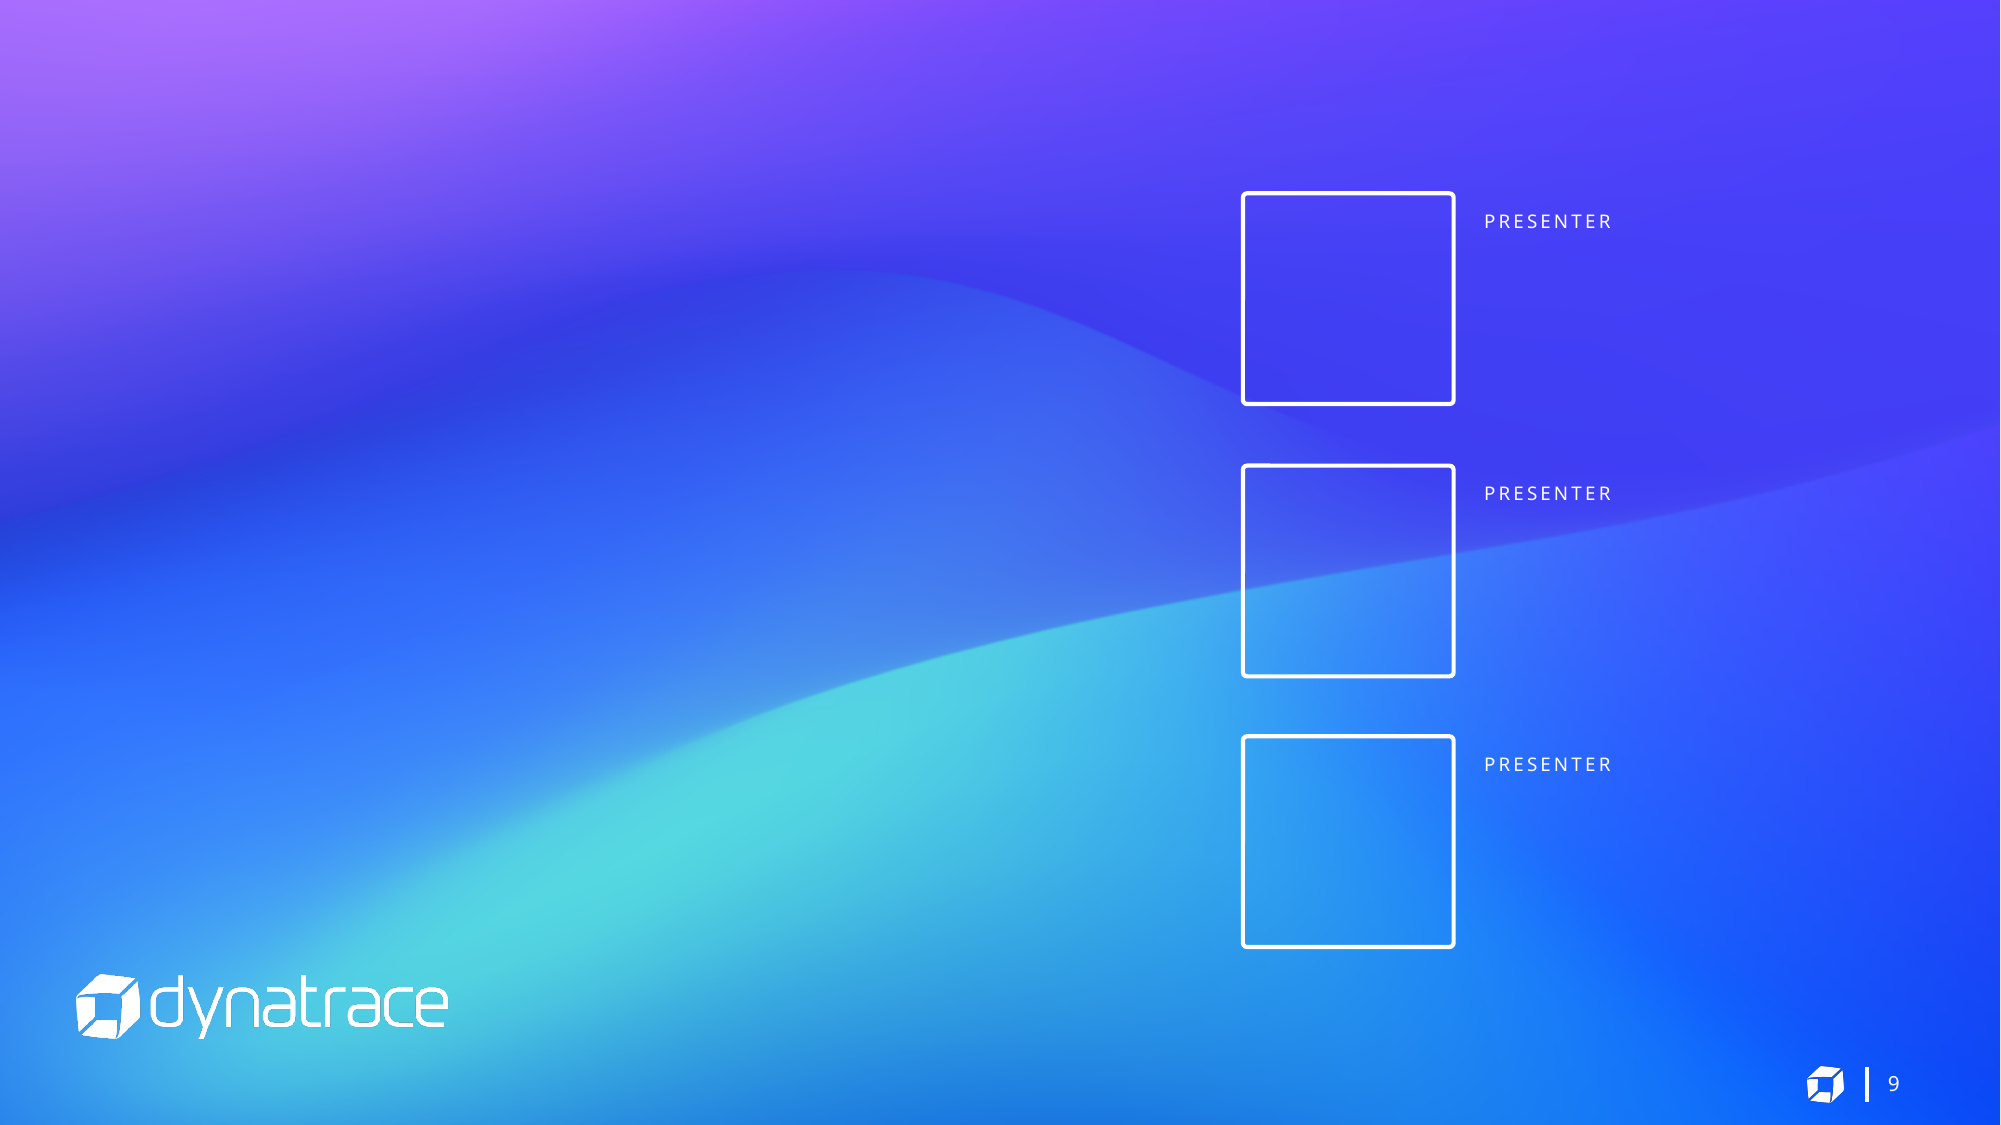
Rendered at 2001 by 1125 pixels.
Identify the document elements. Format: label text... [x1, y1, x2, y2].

slide_number 9 [1872, 1064, 1941, 1105]
picture [0, 0, 2001, 1125]
